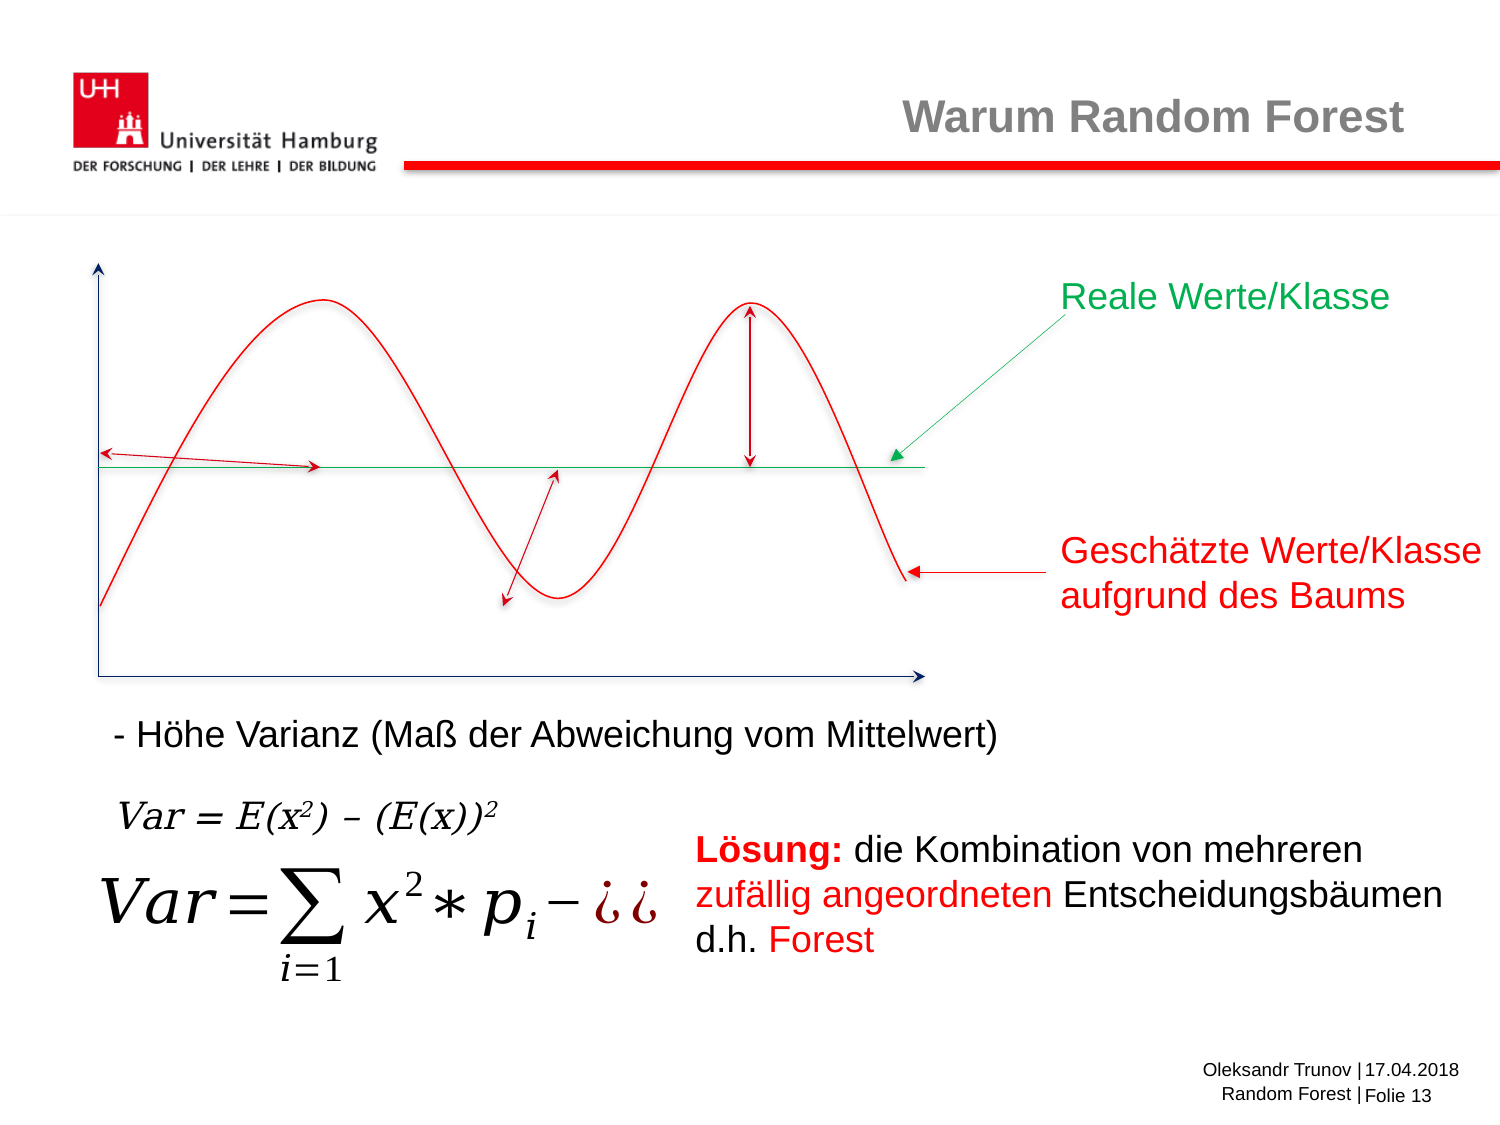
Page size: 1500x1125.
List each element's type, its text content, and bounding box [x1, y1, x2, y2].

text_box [98, 262, 926, 466]
text_box Var = E(x2) – (E(x))2 [98, 784, 683, 844]
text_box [98, 473, 926, 677]
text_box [775, 1050, 1489, 1109]
text_box Lösung: die Kombination von mehreren zufällig angeordneten Entscheidungsbäumen d.h. Forest [680, 817, 1472, 968]
text_box Geschätzte Werte/Klasse aufgrund des Baums [1045, 518, 1500, 624]
text_box - Höhe Varianz (Maß der Abweichung vom Mittelwert) [98, 703, 1088, 763]
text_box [890, 264, 1489, 462]
text_box Warum Random Forest [811, 79, 1420, 164]
